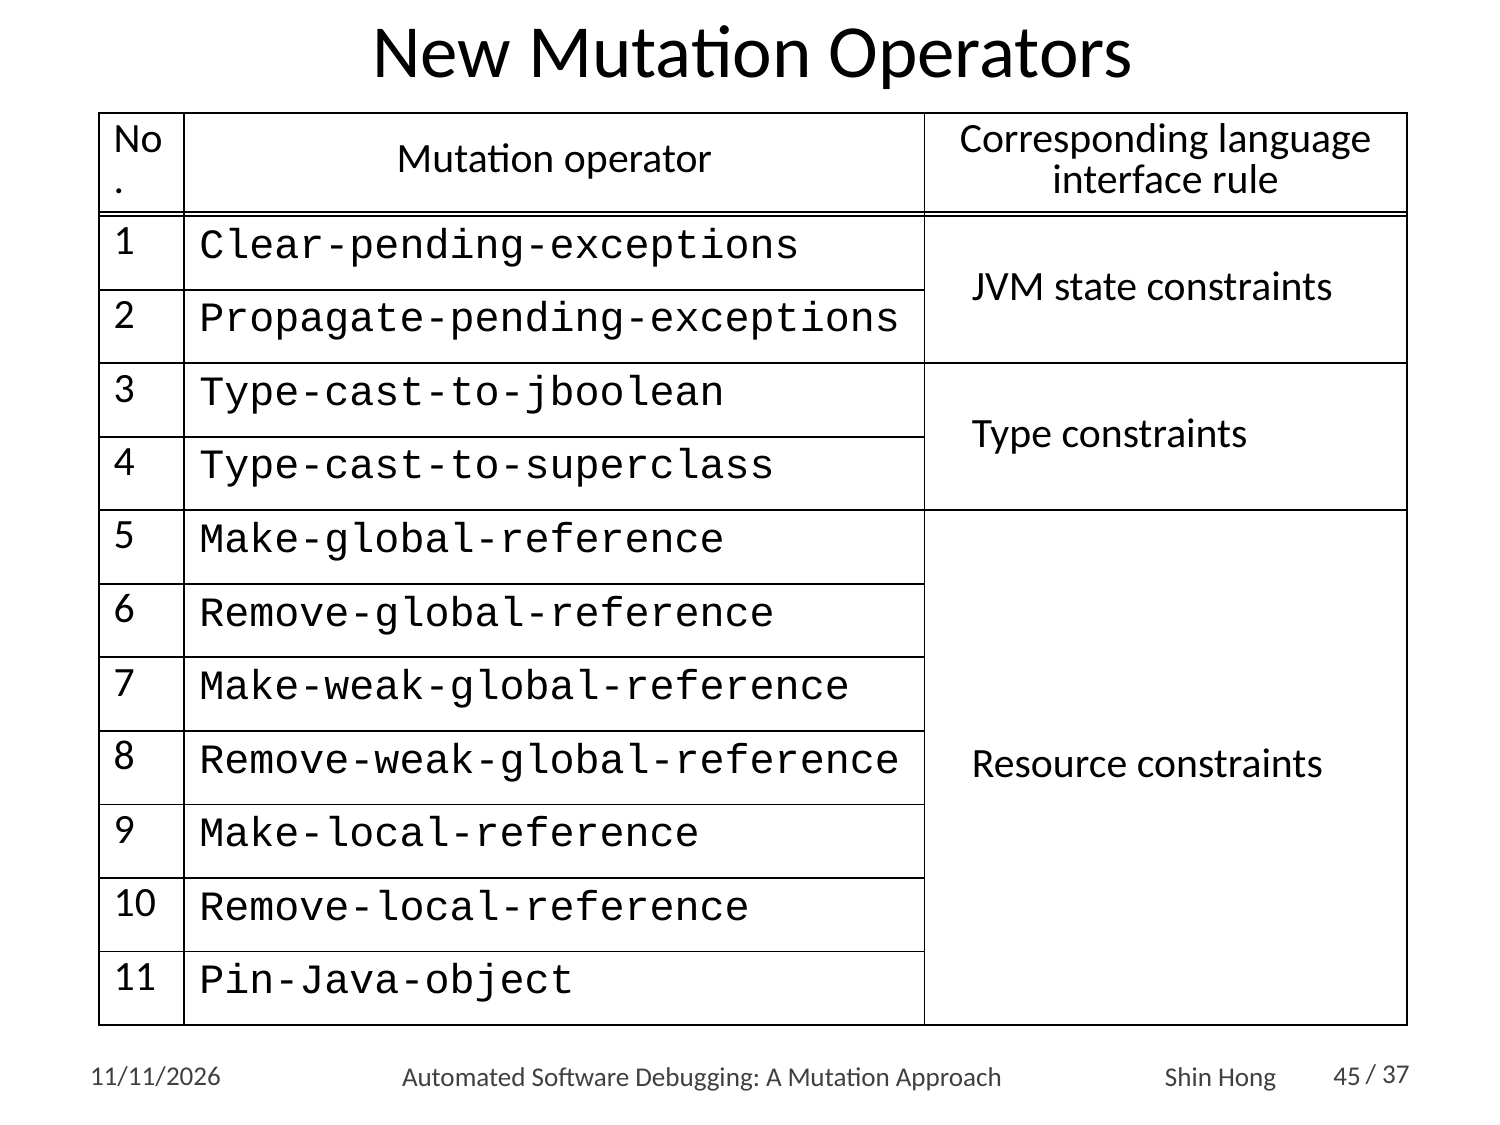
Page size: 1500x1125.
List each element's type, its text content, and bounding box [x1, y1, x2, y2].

table_cell Remove-weak-global-reference [185, 732, 924, 804]
table_cell Propagate-pending-exceptions [185, 291, 924, 362]
table_cell 7 [100, 658, 183, 730]
table_cell 8 [100, 732, 183, 804]
table_header Mutation operator [185, 114, 924, 211]
table_cell JVM state constraints [925, 217, 1406, 362]
table_cell Make-local-reference [185, 805, 924, 877]
title New Mutation Operators [91, 0, 1414, 114]
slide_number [75, 1045, 249, 1105]
table_header Corresponding language interface rule [925, 114, 1406, 211]
table_cell 5 [100, 511, 183, 583]
table_cell Remove-global-reference [185, 585, 924, 656]
table_cell Type constraints [925, 364, 1406, 509]
table_header No. [100, 114, 183, 211]
table_cell 2 [100, 291, 183, 362]
table_cell Type-cast-to-superclass [185, 438, 924, 509]
table_cell 6 [100, 585, 183, 656]
table_cell 10 [100, 879, 183, 951]
table_cell 3 [100, 364, 183, 436]
table_cell 11 [100, 952, 183, 1024]
slide_number 45 [1300, 1045, 1376, 1105]
table_cell 9 [100, 805, 183, 877]
table_cell Pin-Java-object [185, 952, 924, 1024]
table_cell Make-global-reference [185, 511, 924, 583]
footer Automated Software Debugging: A Mutation Approach [260, 1045, 1144, 1106]
table_cell 1 [100, 217, 183, 289]
table_cell 4 [100, 438, 183, 509]
table_cell Resource constraints [925, 511, 1406, 1024]
table_cell Make-weak-global-reference [185, 658, 924, 730]
table_cell Type-cast-to-jboolean [185, 364, 924, 436]
table_cell Remove-local-reference [185, 879, 924, 951]
table_cell Clear-pending-exceptions [185, 217, 924, 289]
